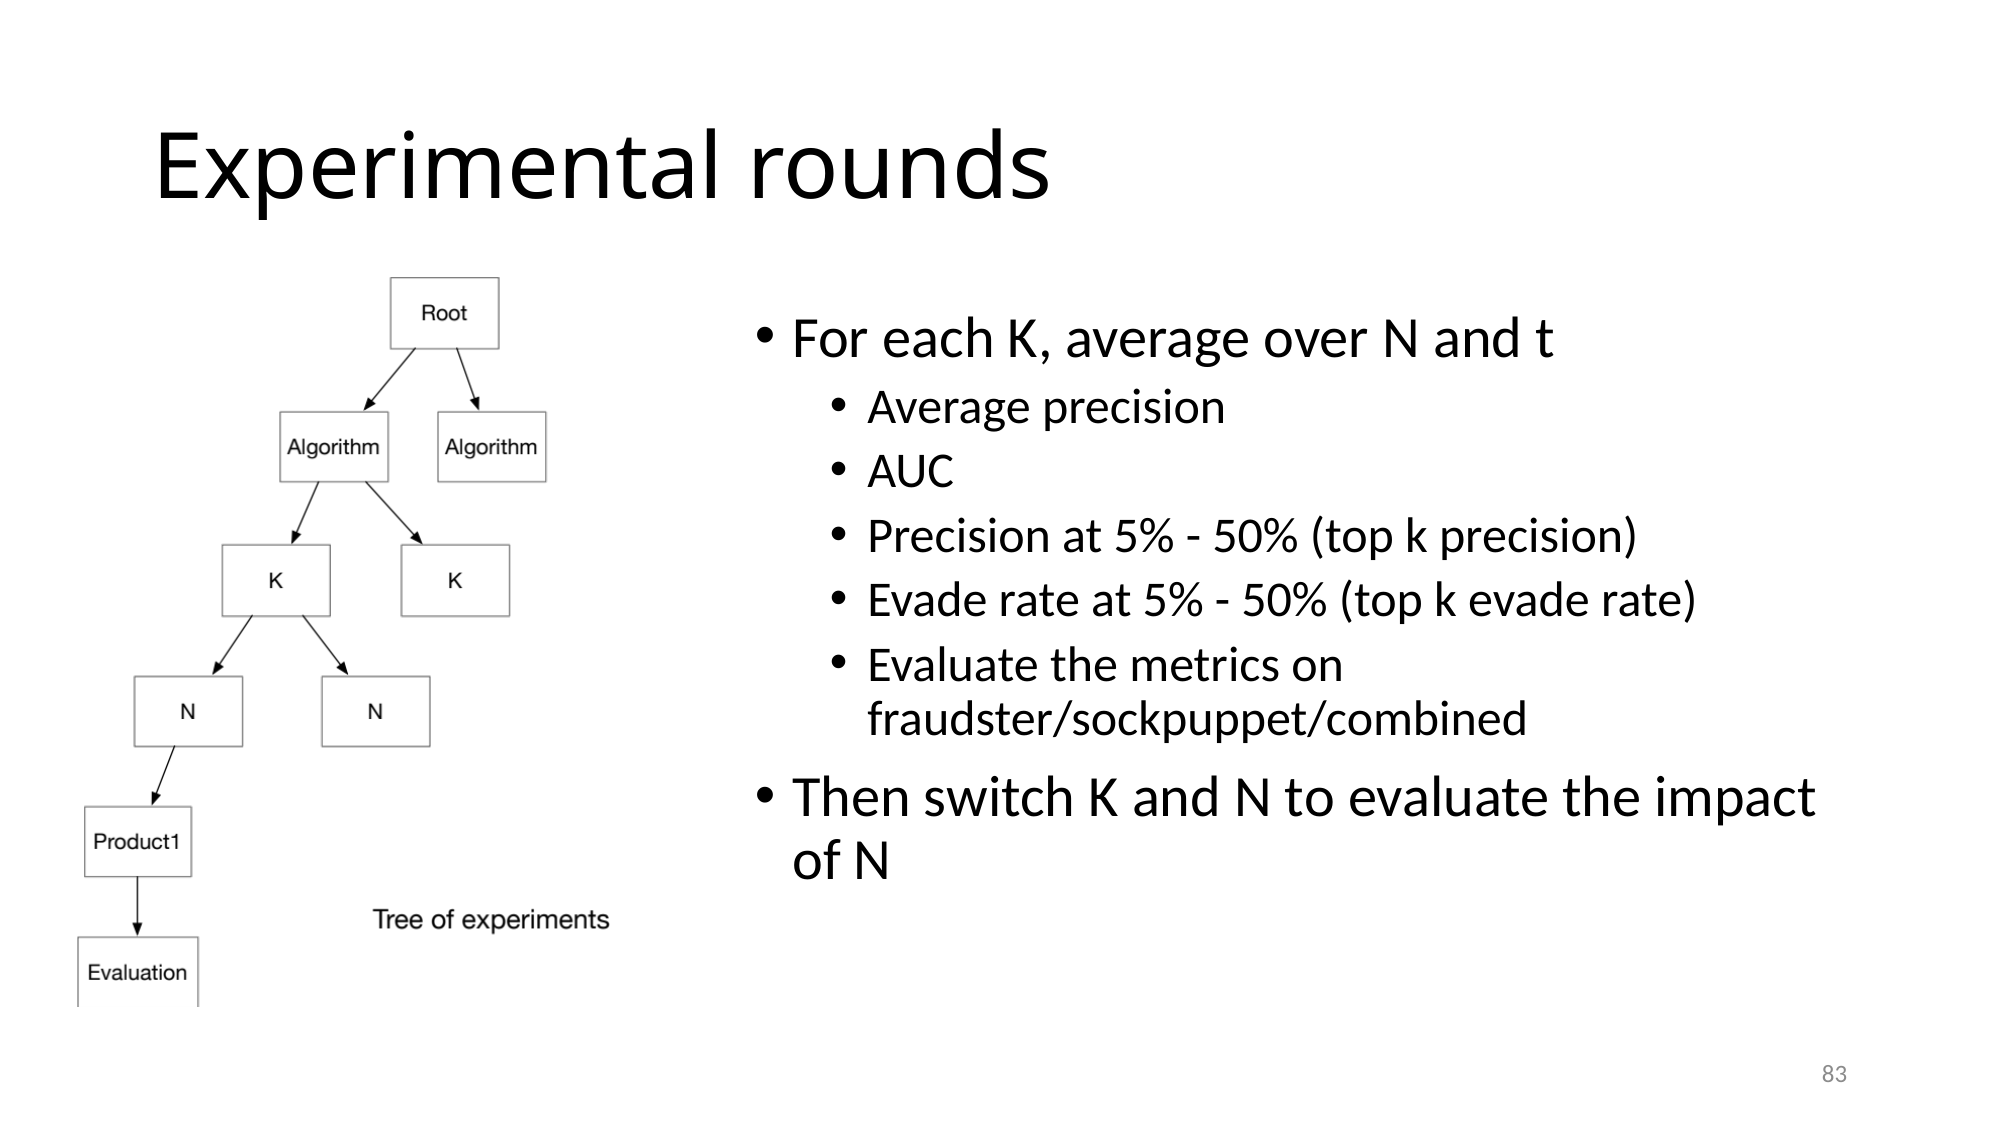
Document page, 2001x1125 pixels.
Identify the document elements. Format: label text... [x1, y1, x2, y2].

picture [76, 277, 616, 1007]
list For each K, average over N and t Average precision AUC Precision at 5% - 50% (top k precision) Evade rate at 5% - 50% (top k evade rate) Evaluate the metrics on fraudster/sockpuppet/combined Then switch K and N to evaluate the impact of N [739, 299, 1863, 1014]
title Experimental rounds [137, 59, 1863, 278]
slide_number 83 [1412, 1042, 1863, 1103]
